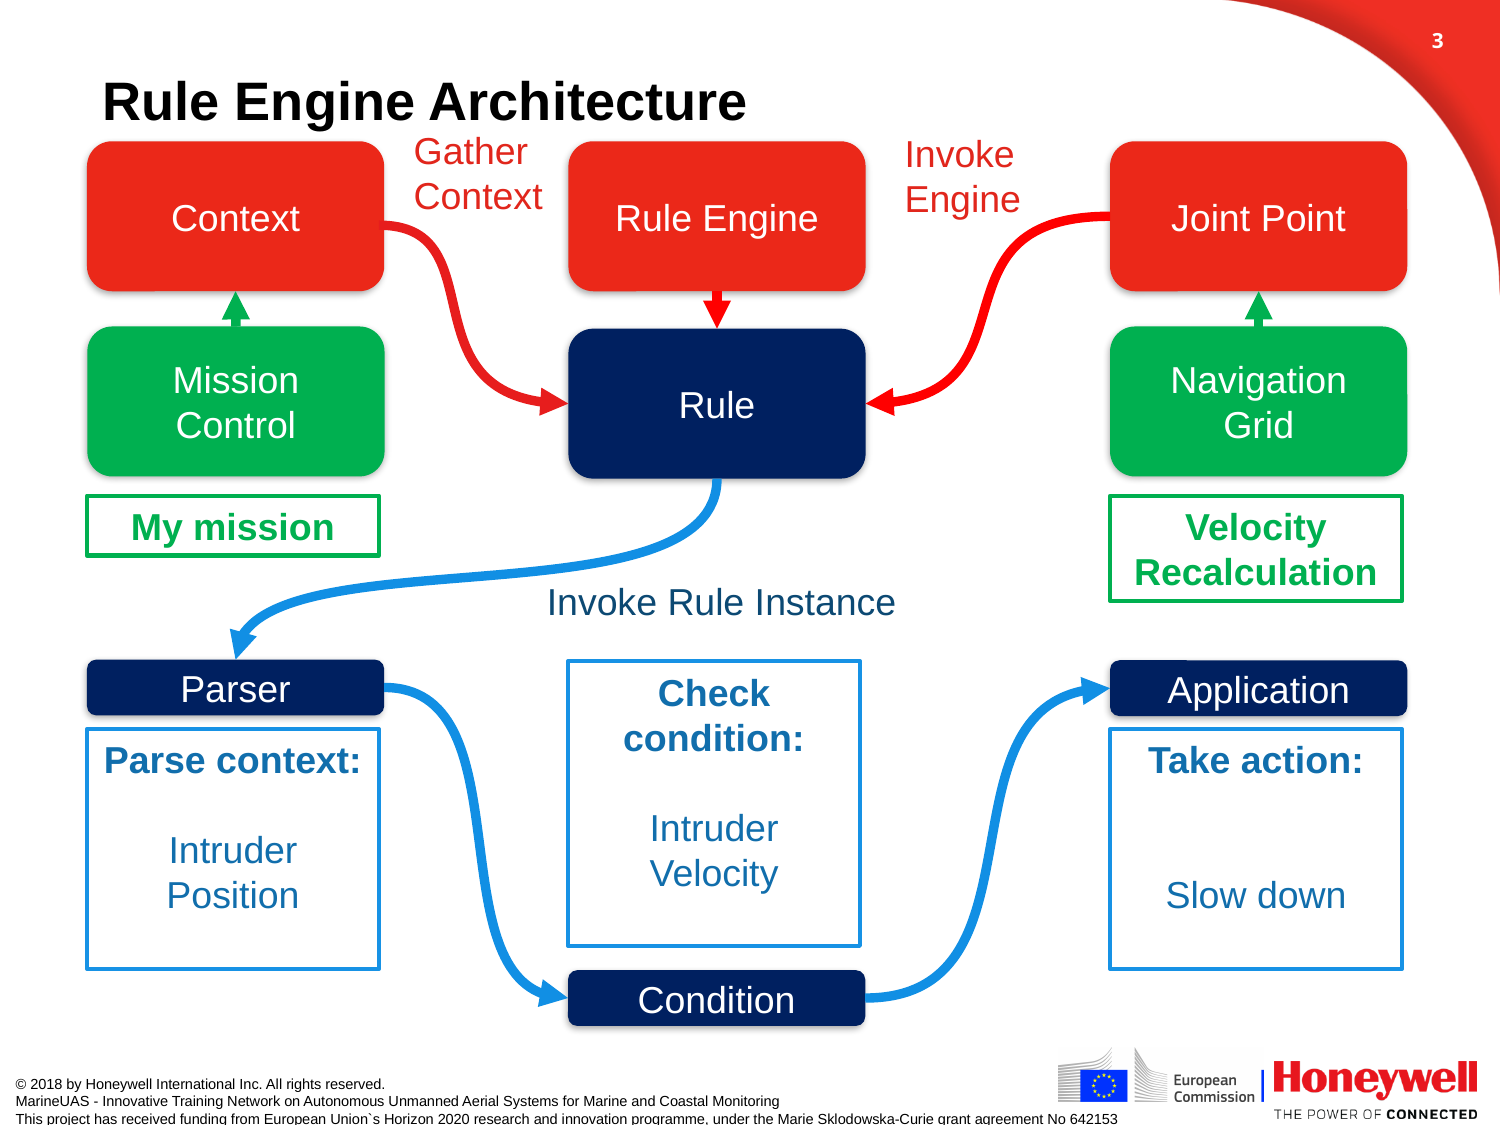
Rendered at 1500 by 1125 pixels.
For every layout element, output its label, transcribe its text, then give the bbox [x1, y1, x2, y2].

picture [1274, 1061, 1477, 1119]
text_box Condition [567, 970, 866, 1026]
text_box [385, 328, 567, 811]
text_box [378, 224, 569, 404]
text_box Velocity Recalculation [1108, 494, 1404, 603]
picture [1058, 1047, 1264, 1102]
text_box Invoke Engine [889, 122, 1041, 214]
text_box Take action: Slow down [1115, 727, 1404, 971]
text_box Mission Control [87, 326, 380, 477]
text_box Rule [572, 328, 866, 479]
text_box Rule Engine [568, 141, 866, 292]
picture [1203, 0, 1500, 297]
picture [1203, 292, 1257, 297]
text_box Invoke Rule Instance [572, 570, 912, 630]
text_box Application [1110, 660, 1408, 717]
text_box Gather Context [398, 119, 558, 223]
text_box Context [86, 141, 385, 292]
text_box Check condition: Intruder Velocity [572, 659, 862, 948]
text_box Parse context: Intruder Position [85, 727, 378, 971]
text_box My mission [85, 494, 380, 558]
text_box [865, 687, 1111, 999]
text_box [865, 216, 1111, 404]
title Rule Engine Architecture [86, 58, 1347, 141]
text_box Parser [86, 659, 380, 716]
text_box Navigation Grid [1110, 326, 1408, 477]
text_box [383, 816, 569, 999]
text_box Joint Point [1110, 141, 1408, 292]
slide_number 2 [1416, 0, 1500, 83]
